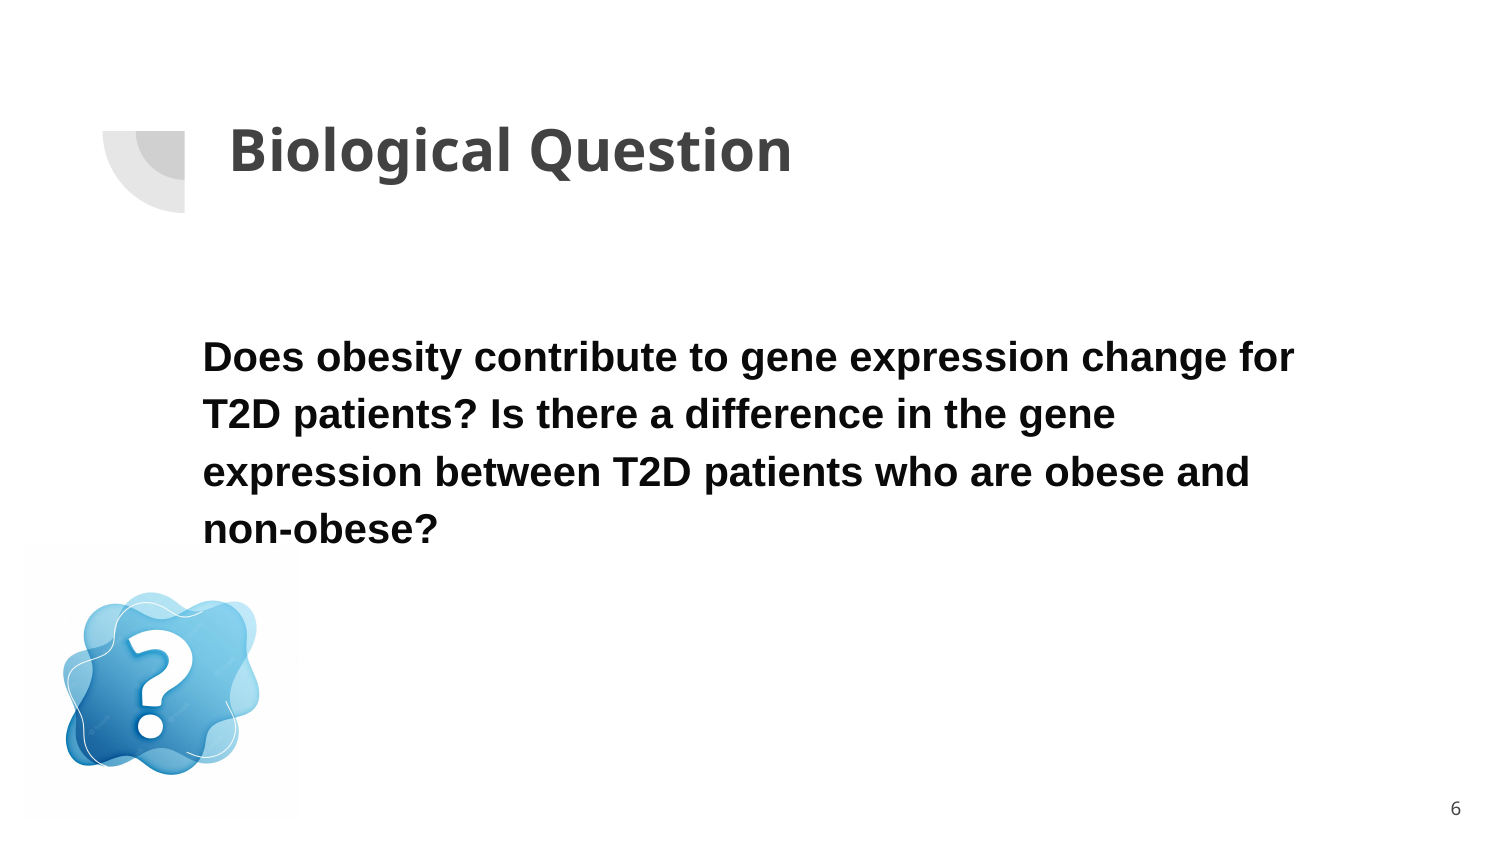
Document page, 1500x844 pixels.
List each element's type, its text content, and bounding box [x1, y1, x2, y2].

picture [24, 545, 299, 819]
text_box Does obesity contribute to gene expression change for T2D patients? Is there a difference in the gene expression between T2D patients who are obese and non-obese? [187, 306, 1313, 567]
title Biological Question [213, 98, 1368, 263]
slide_number ‹#› [1386, 777, 1477, 842]
